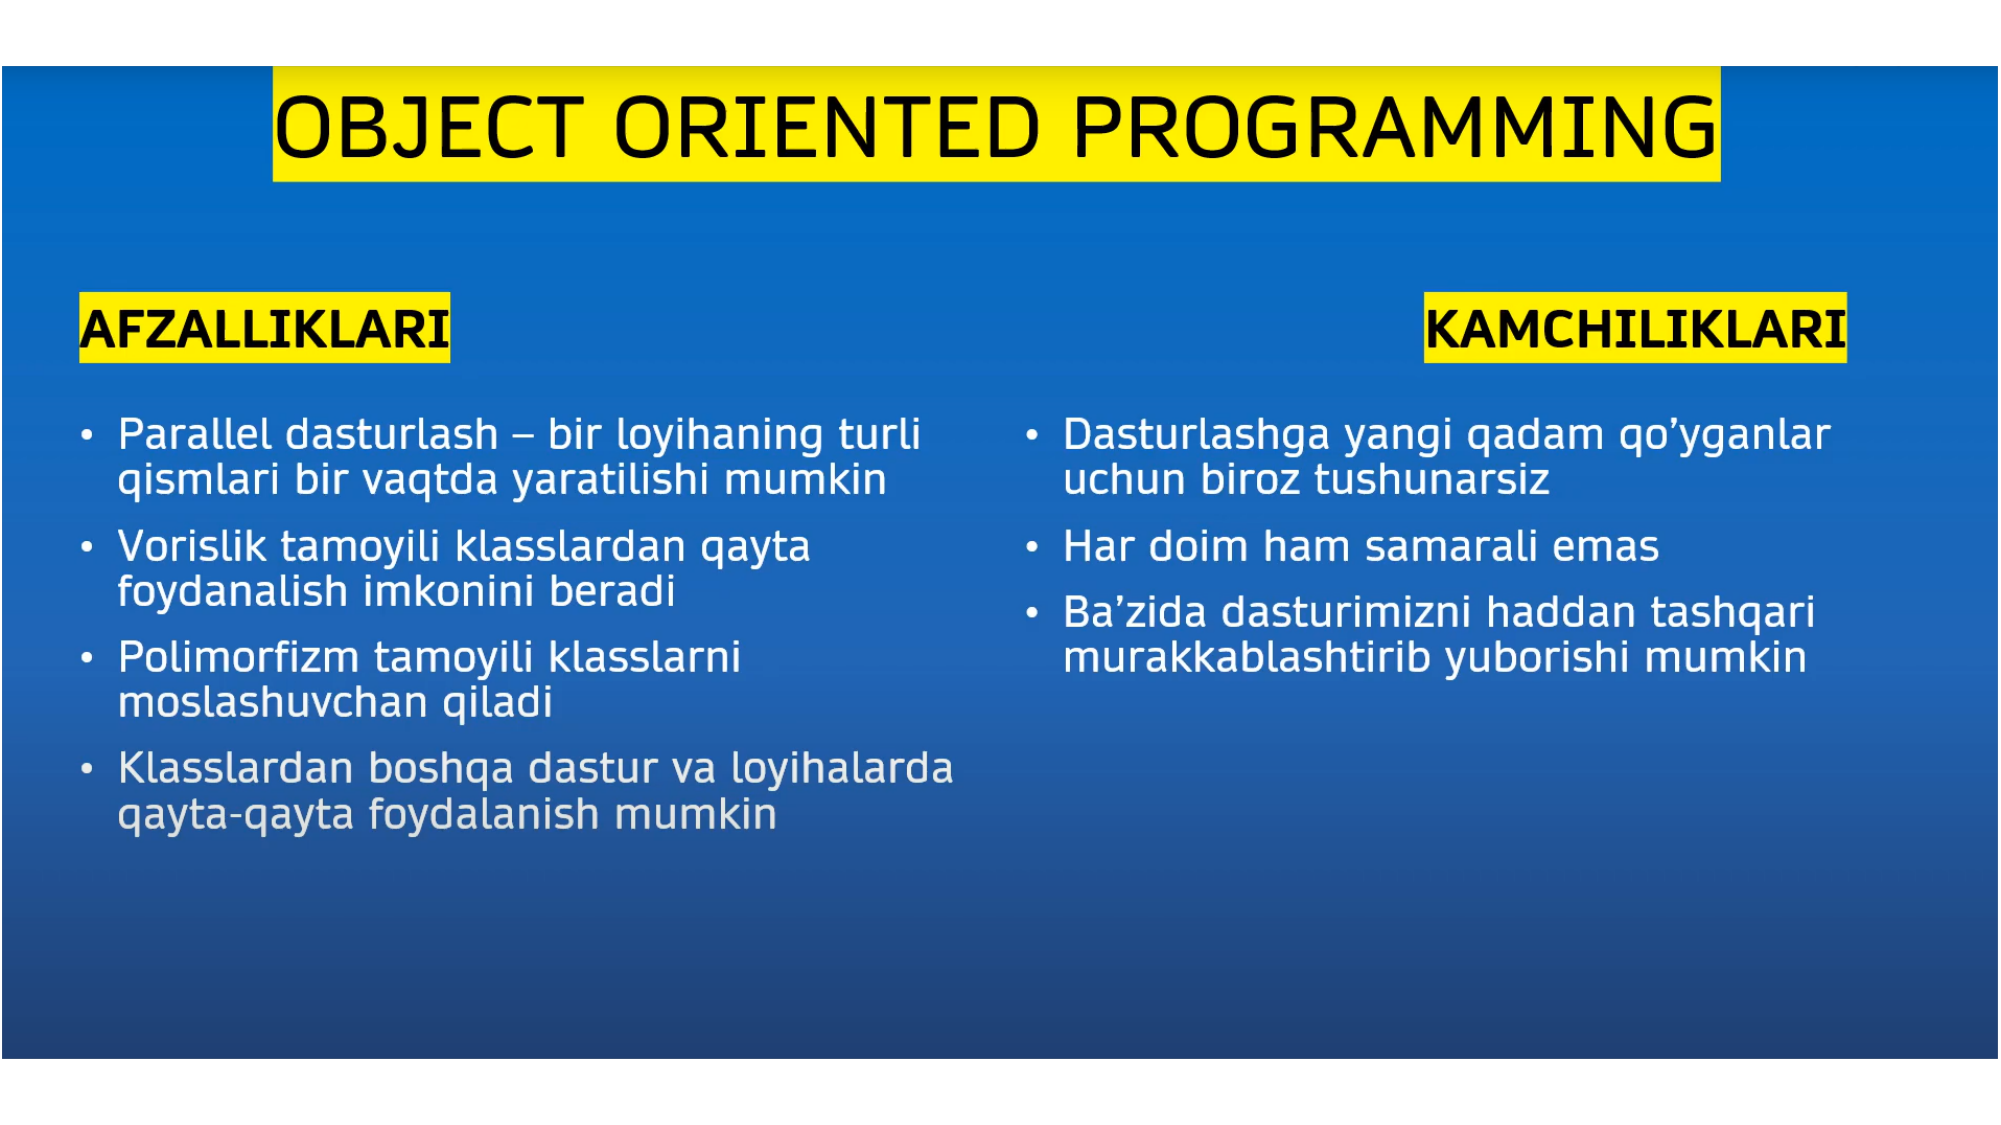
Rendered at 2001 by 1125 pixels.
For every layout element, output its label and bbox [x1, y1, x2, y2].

picture [0, 64, 2000, 1061]
